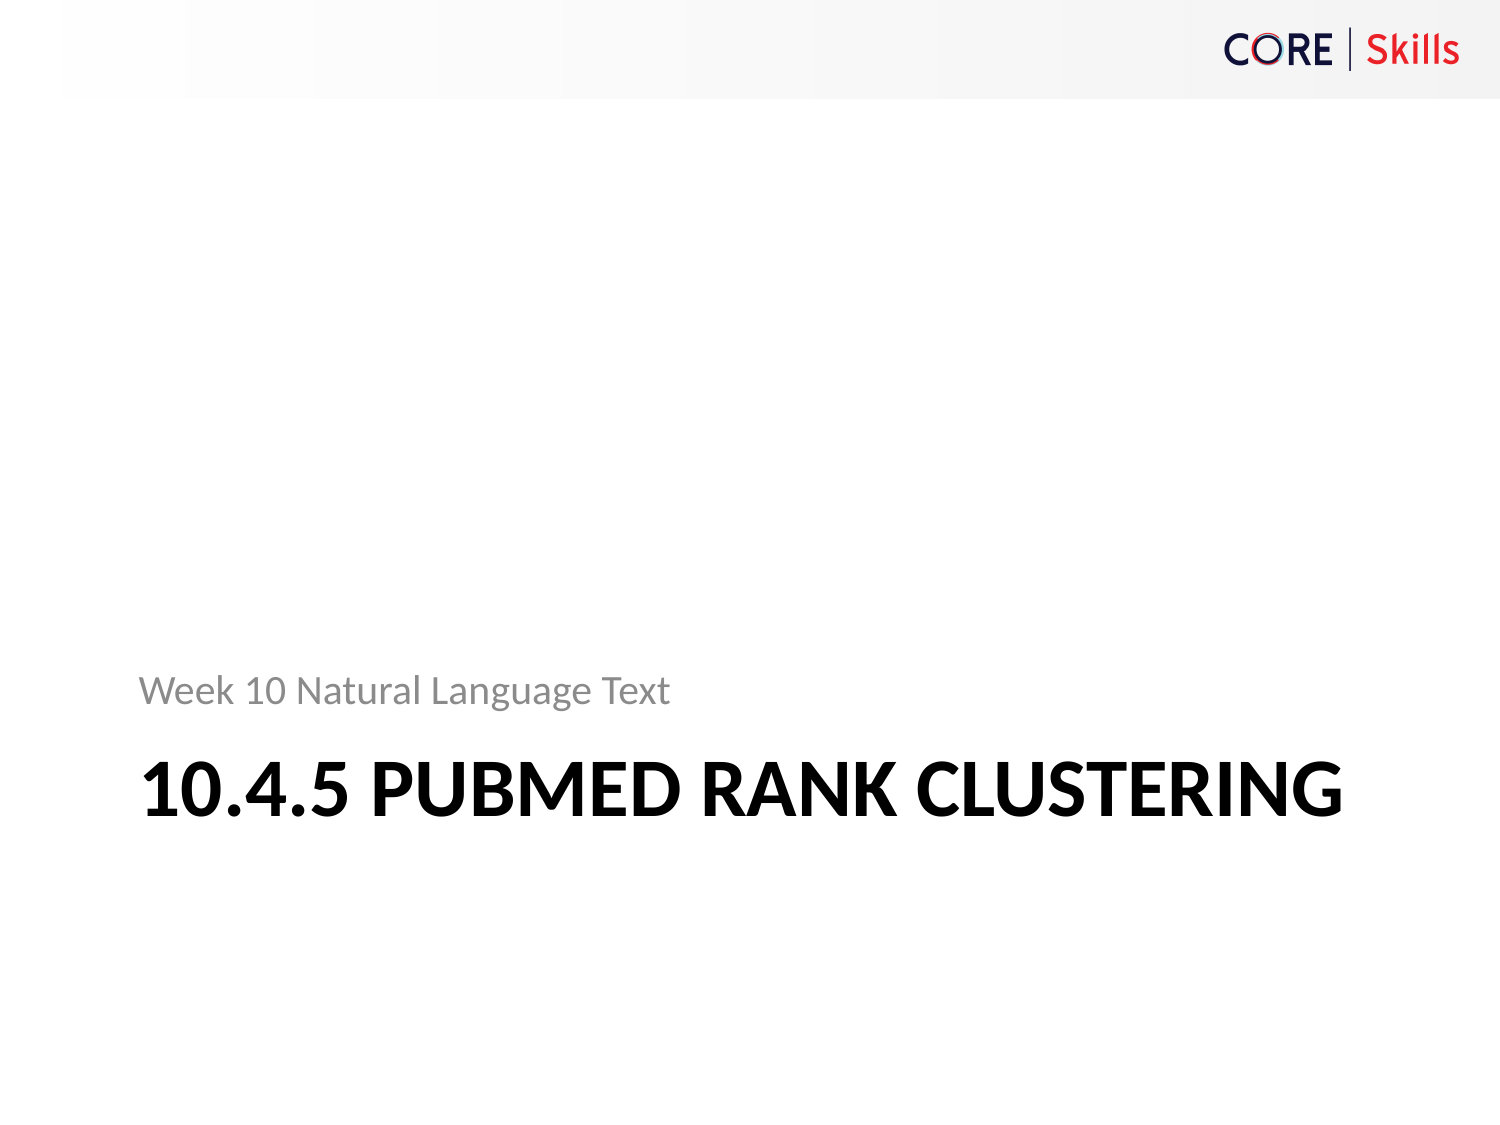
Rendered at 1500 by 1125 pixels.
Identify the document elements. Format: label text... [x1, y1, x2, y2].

title 10.4.5 pubmed Rank clustering [118, 723, 1394, 947]
picture [0, 0, 1500, 99]
list Week 10 Natural Language Text [118, 476, 1394, 723]
